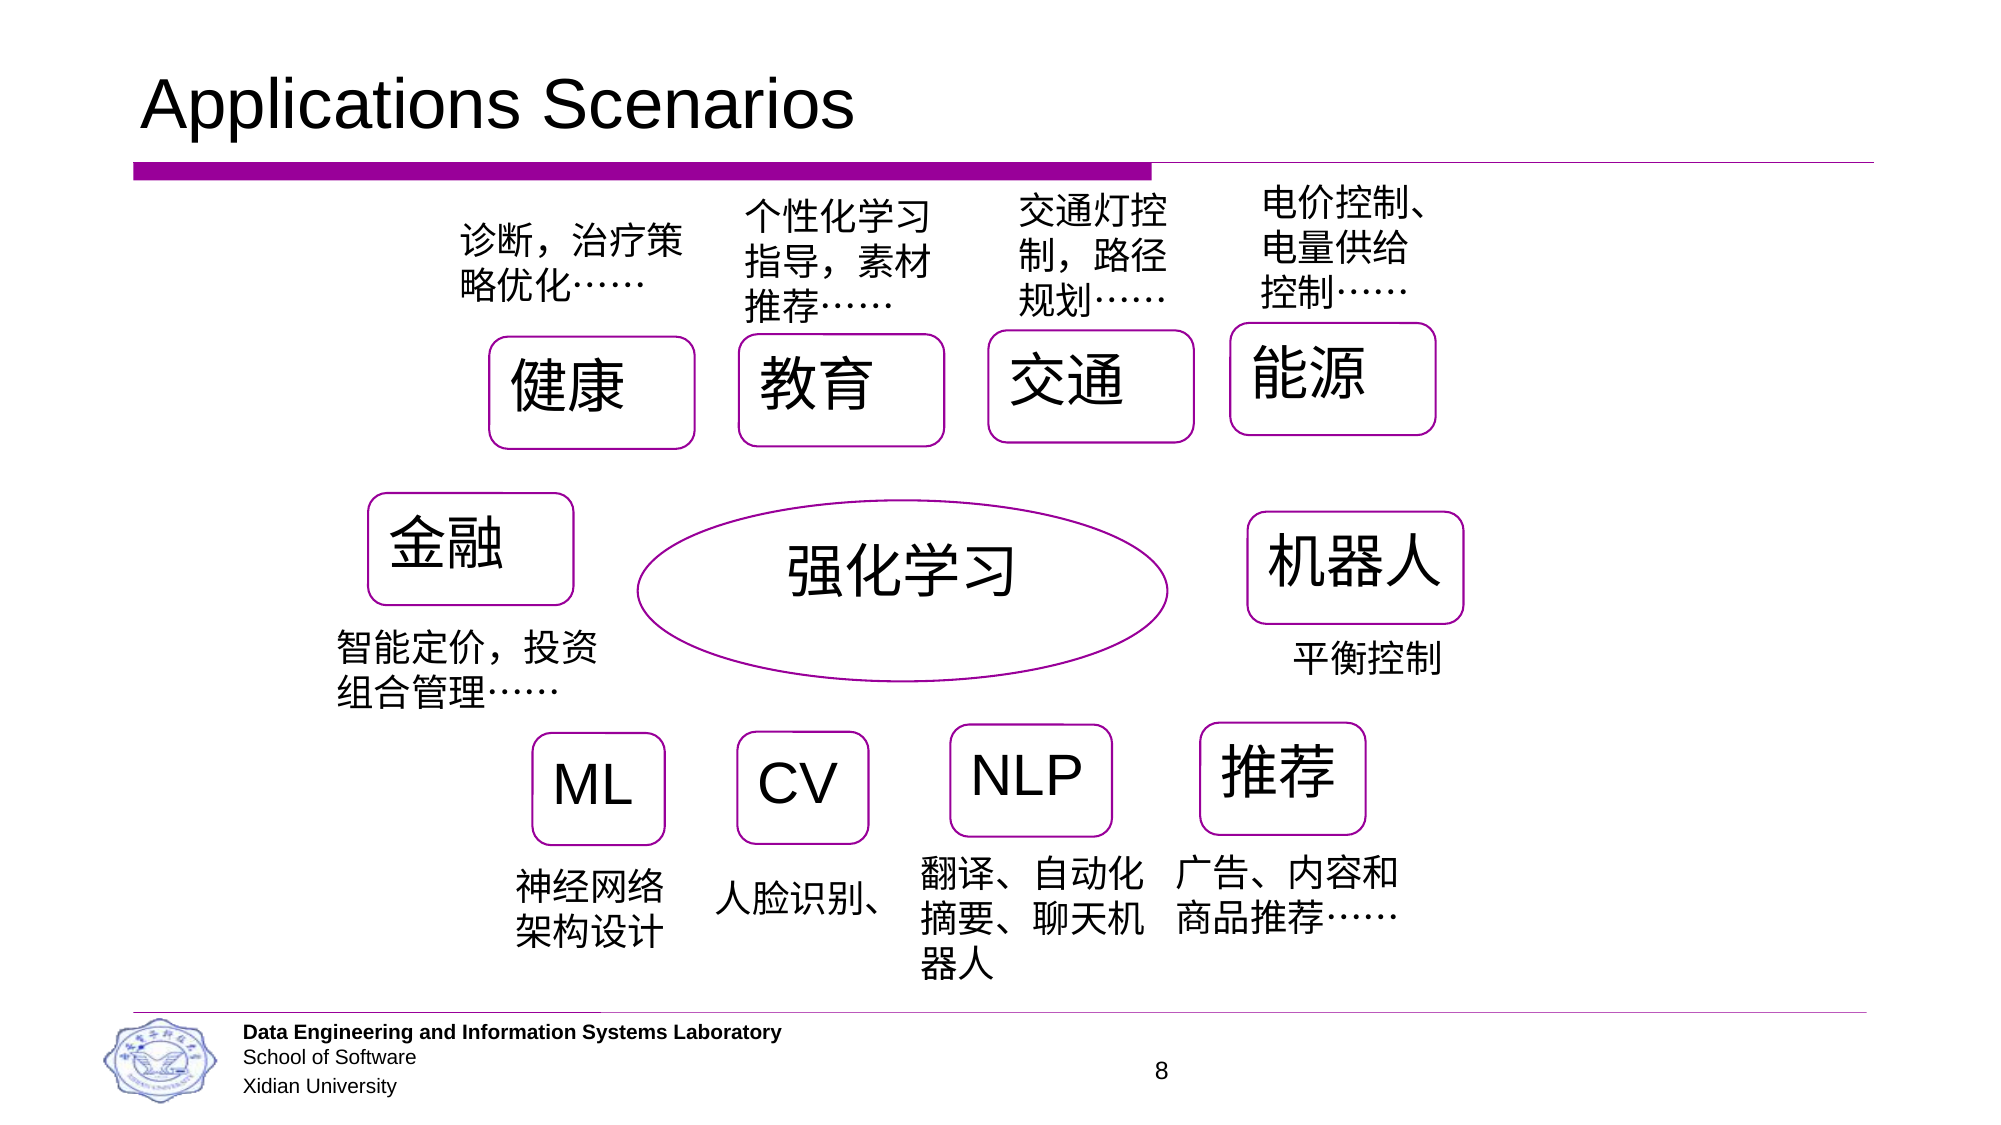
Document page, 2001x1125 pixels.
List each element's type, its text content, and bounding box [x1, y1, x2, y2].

picture [102, 1017, 219, 1106]
text_box 强化学习 [636, 499, 1169, 683]
slide_number 8 [953, 1046, 1371, 1085]
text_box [321, 493, 615, 723]
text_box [988, 179, 1209, 443]
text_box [730, 185, 981, 447]
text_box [1160, 722, 1419, 948]
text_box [1230, 171, 1451, 436]
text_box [500, 732, 697, 962]
title Applications Scenarios [125, 24, 1876, 150]
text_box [905, 724, 1194, 994]
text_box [700, 731, 905, 929]
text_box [1247, 511, 1587, 689]
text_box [444, 209, 703, 449]
